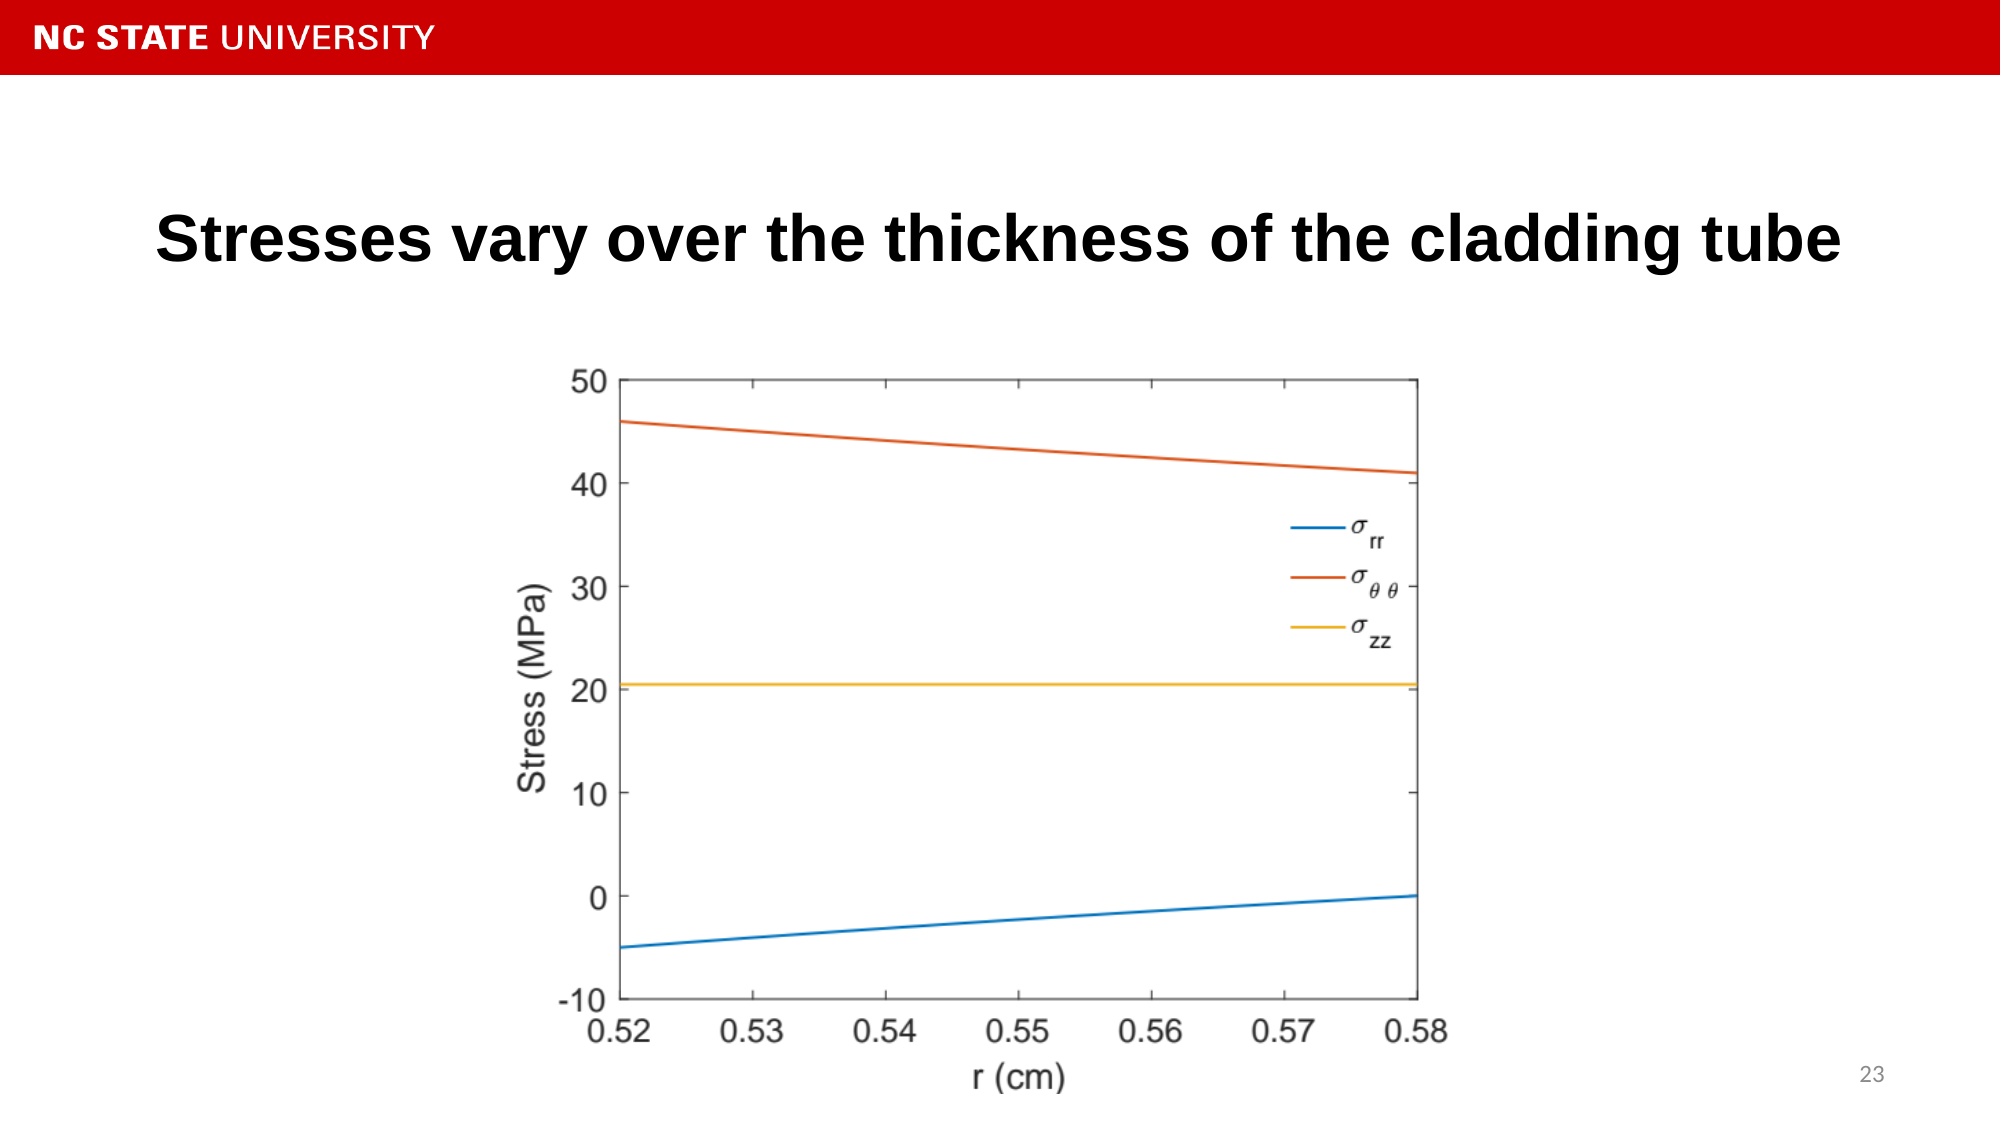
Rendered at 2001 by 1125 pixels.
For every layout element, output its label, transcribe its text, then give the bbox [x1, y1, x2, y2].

picture [0, 0, 2000, 75]
title Stresses vary over the thickness of the cladding tube [99, 147, 1900, 323]
picture [486, 322, 1514, 1094]
slide_number 23 [1433, 1042, 1900, 1103]
